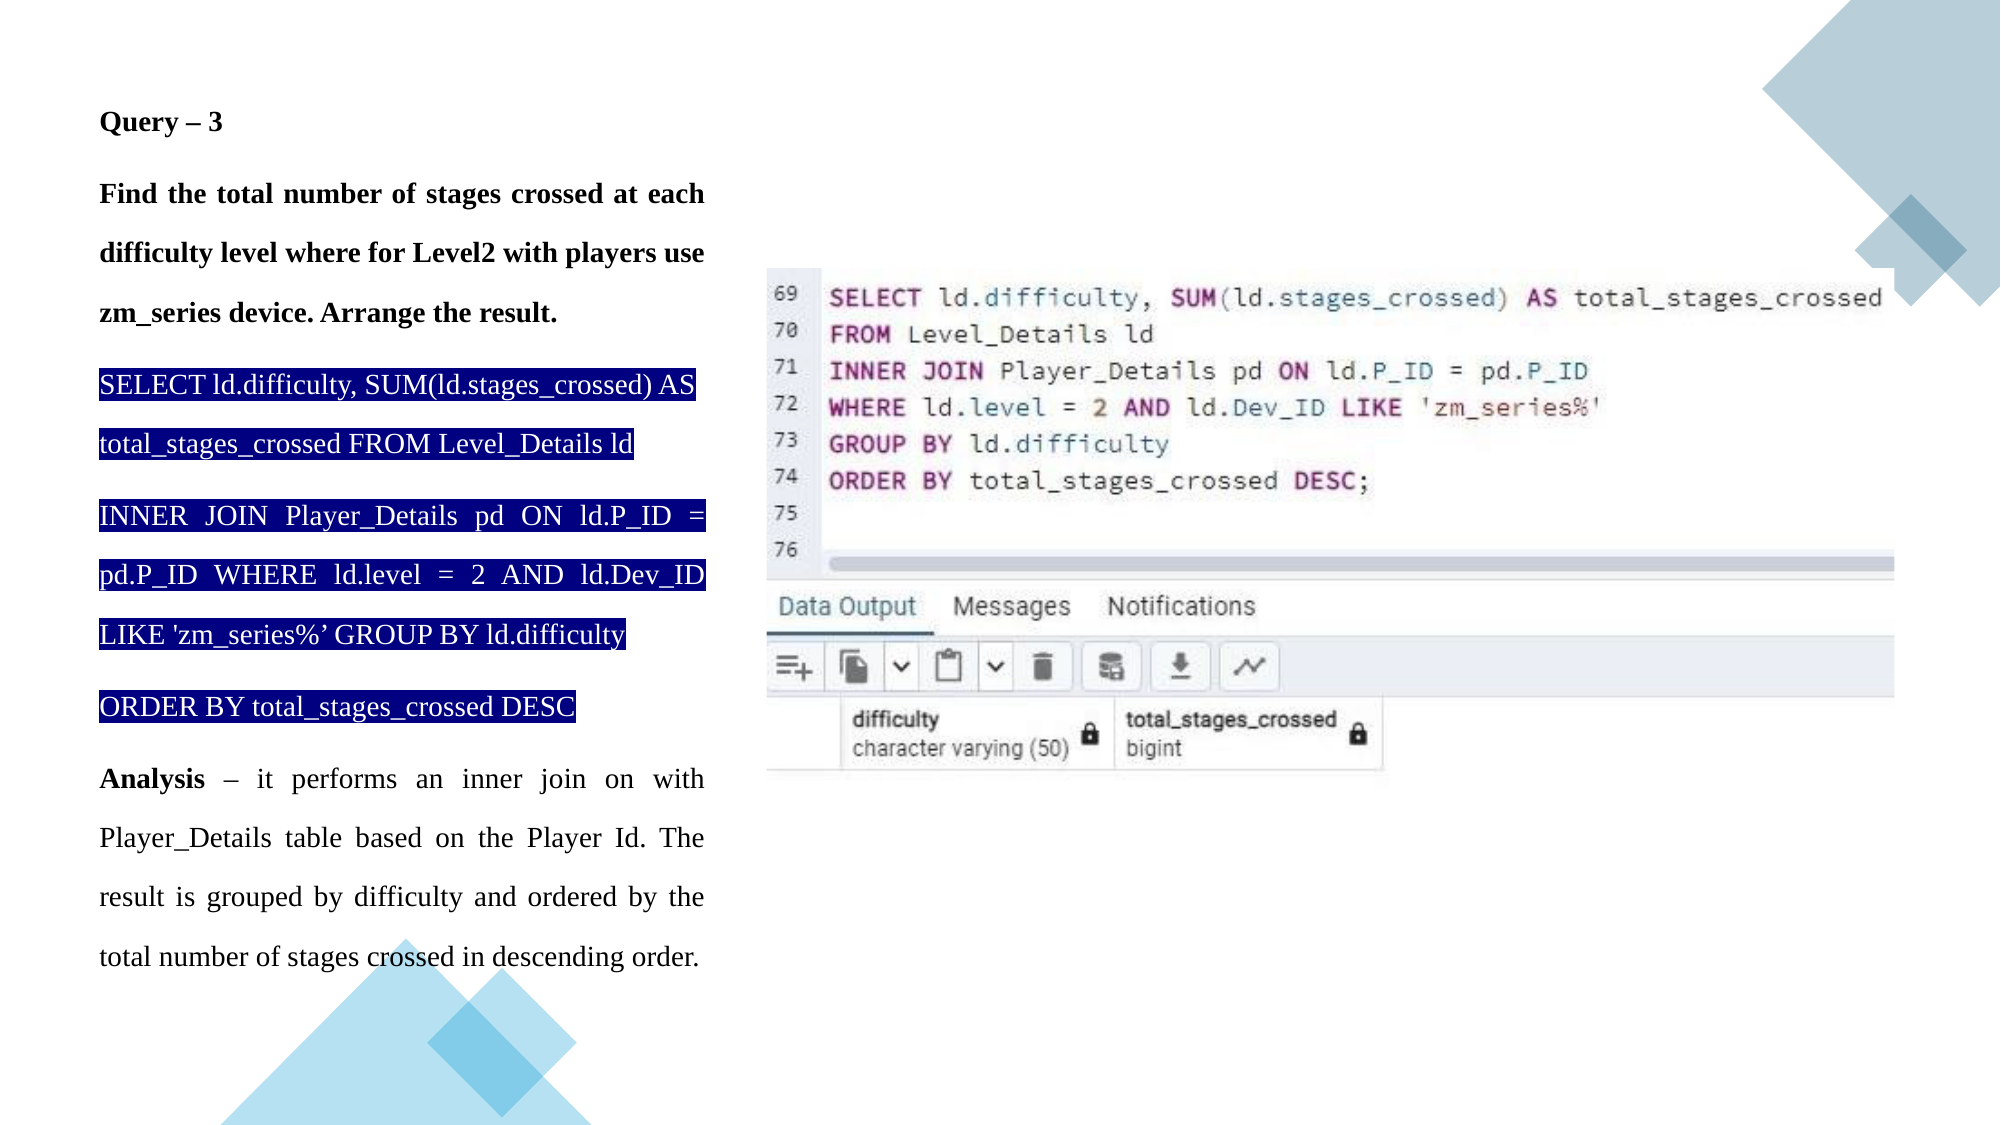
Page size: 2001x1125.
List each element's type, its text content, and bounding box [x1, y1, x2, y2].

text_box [1798, 0, 2000, 291]
text_box [469, 965, 580, 1076]
text_box Query – 3 Find the total number of stages crossed at each difficulty level where for Level2 with players use zm_series device. Arrange the result. SELECT ld.difficulty, SUM(ld.stages_crossed) AS total_stages_crossed FROM Level_Details ld INNER JOIN Player_Details pd ON ld.P_ID = pd.P_ID WHERE ld.level = 2 AND ld.Dev_ID LIKE 'zm_series%’ GROUP BY ld.difficulty ORDER BY total_stages_crossed DESC Analysis – it performs an inner join on with Player_Details table based on the Player Id. The result is grouped by difficulty and ordered by the total number of stages crossed in descending order. [84, 70, 721, 687]
picture [766, 268, 1895, 825]
text_box [0, 0, 2000, 1125]
text_box [218, 936, 594, 1125]
